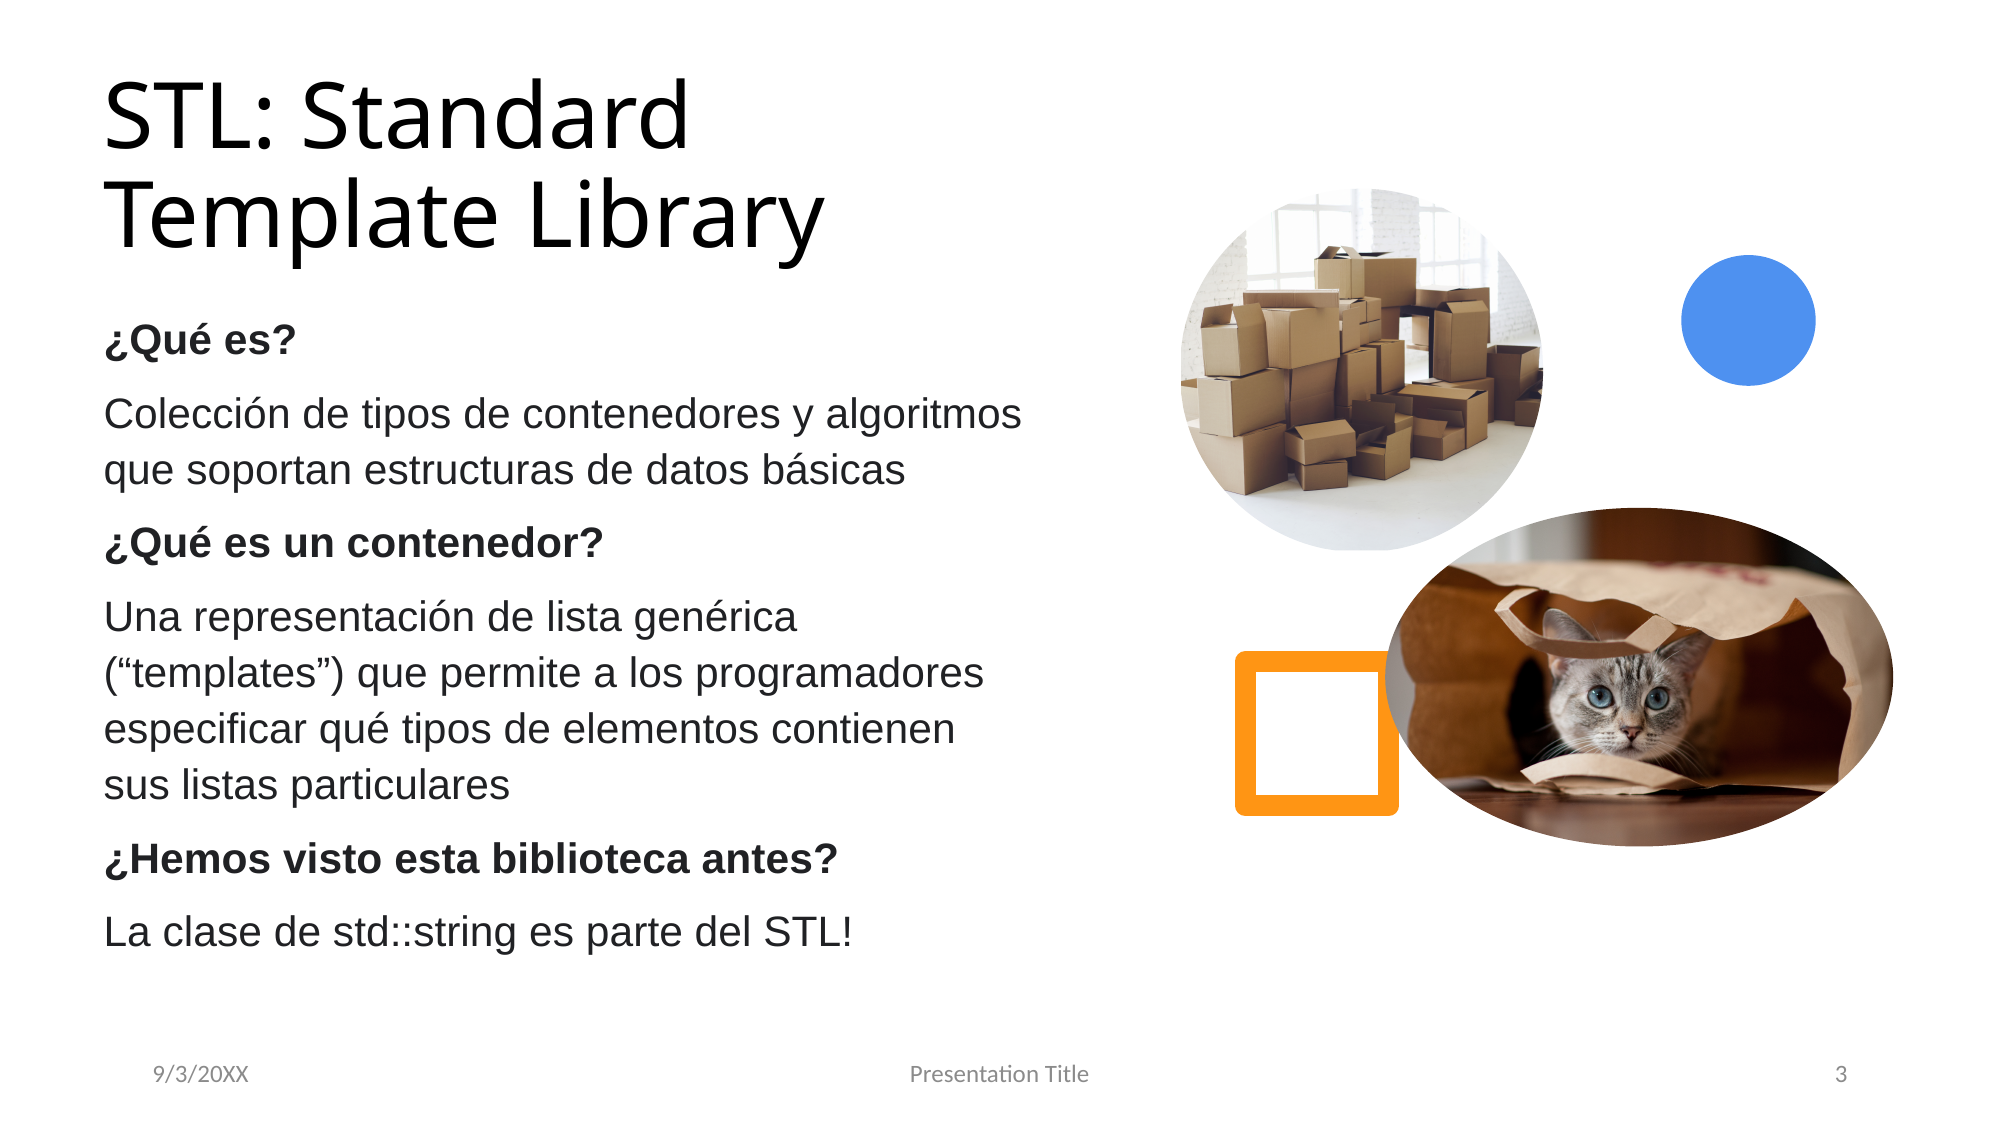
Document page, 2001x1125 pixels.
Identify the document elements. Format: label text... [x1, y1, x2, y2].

title STL: Standard Template Library [88, 59, 1041, 278]
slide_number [137, 1042, 588, 1103]
picture [1181, 188, 1894, 847]
slide_number 3 [1412, 1042, 1863, 1103]
list ¿Qué es? Colección de tipos de contenedores y algoritmos que soportan estructuras de datos básicas ¿Qué es un contenedor? Una representación de lista genérica (“templates”) que permite a los programadores especificar qué tipos de elementos contienen sus listas particulares ¿Hemos visto esta biblioteca antes? La clase de std::string es parte del STL! [88, 299, 1041, 1014]
footer Presentation Title [662, 1042, 1338, 1103]
